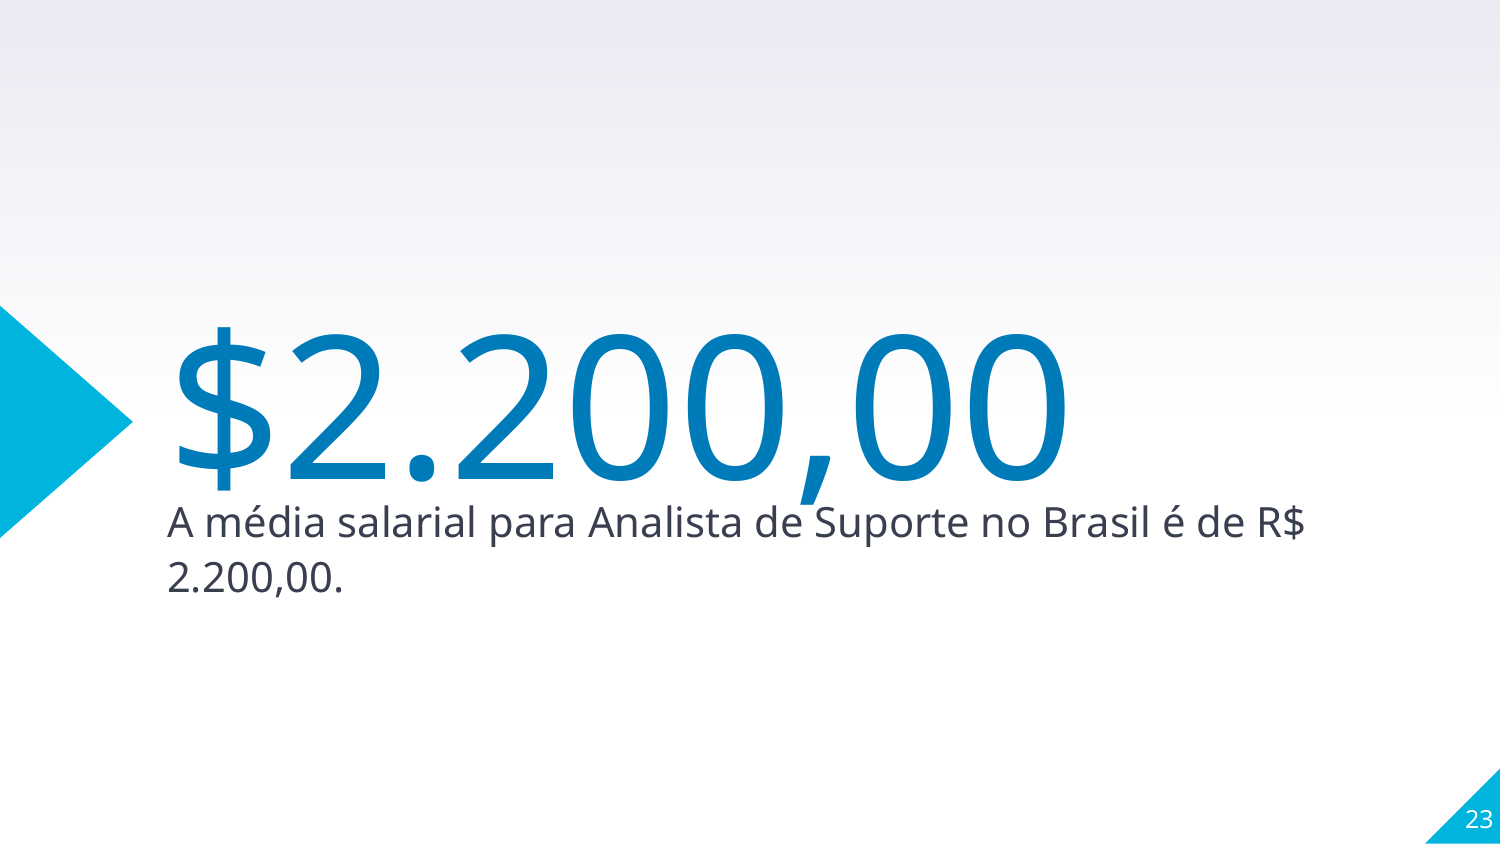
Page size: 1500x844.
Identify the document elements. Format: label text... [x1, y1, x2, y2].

slide_number 23 [1418, 760, 1494, 838]
title $2.200,00 [167, 305, 1388, 490]
text_box [0, 305, 133, 538]
subtitle A média salarial para Analista de Suporte no Brasil é de R$ 2.200,00. [167, 490, 1388, 620]
